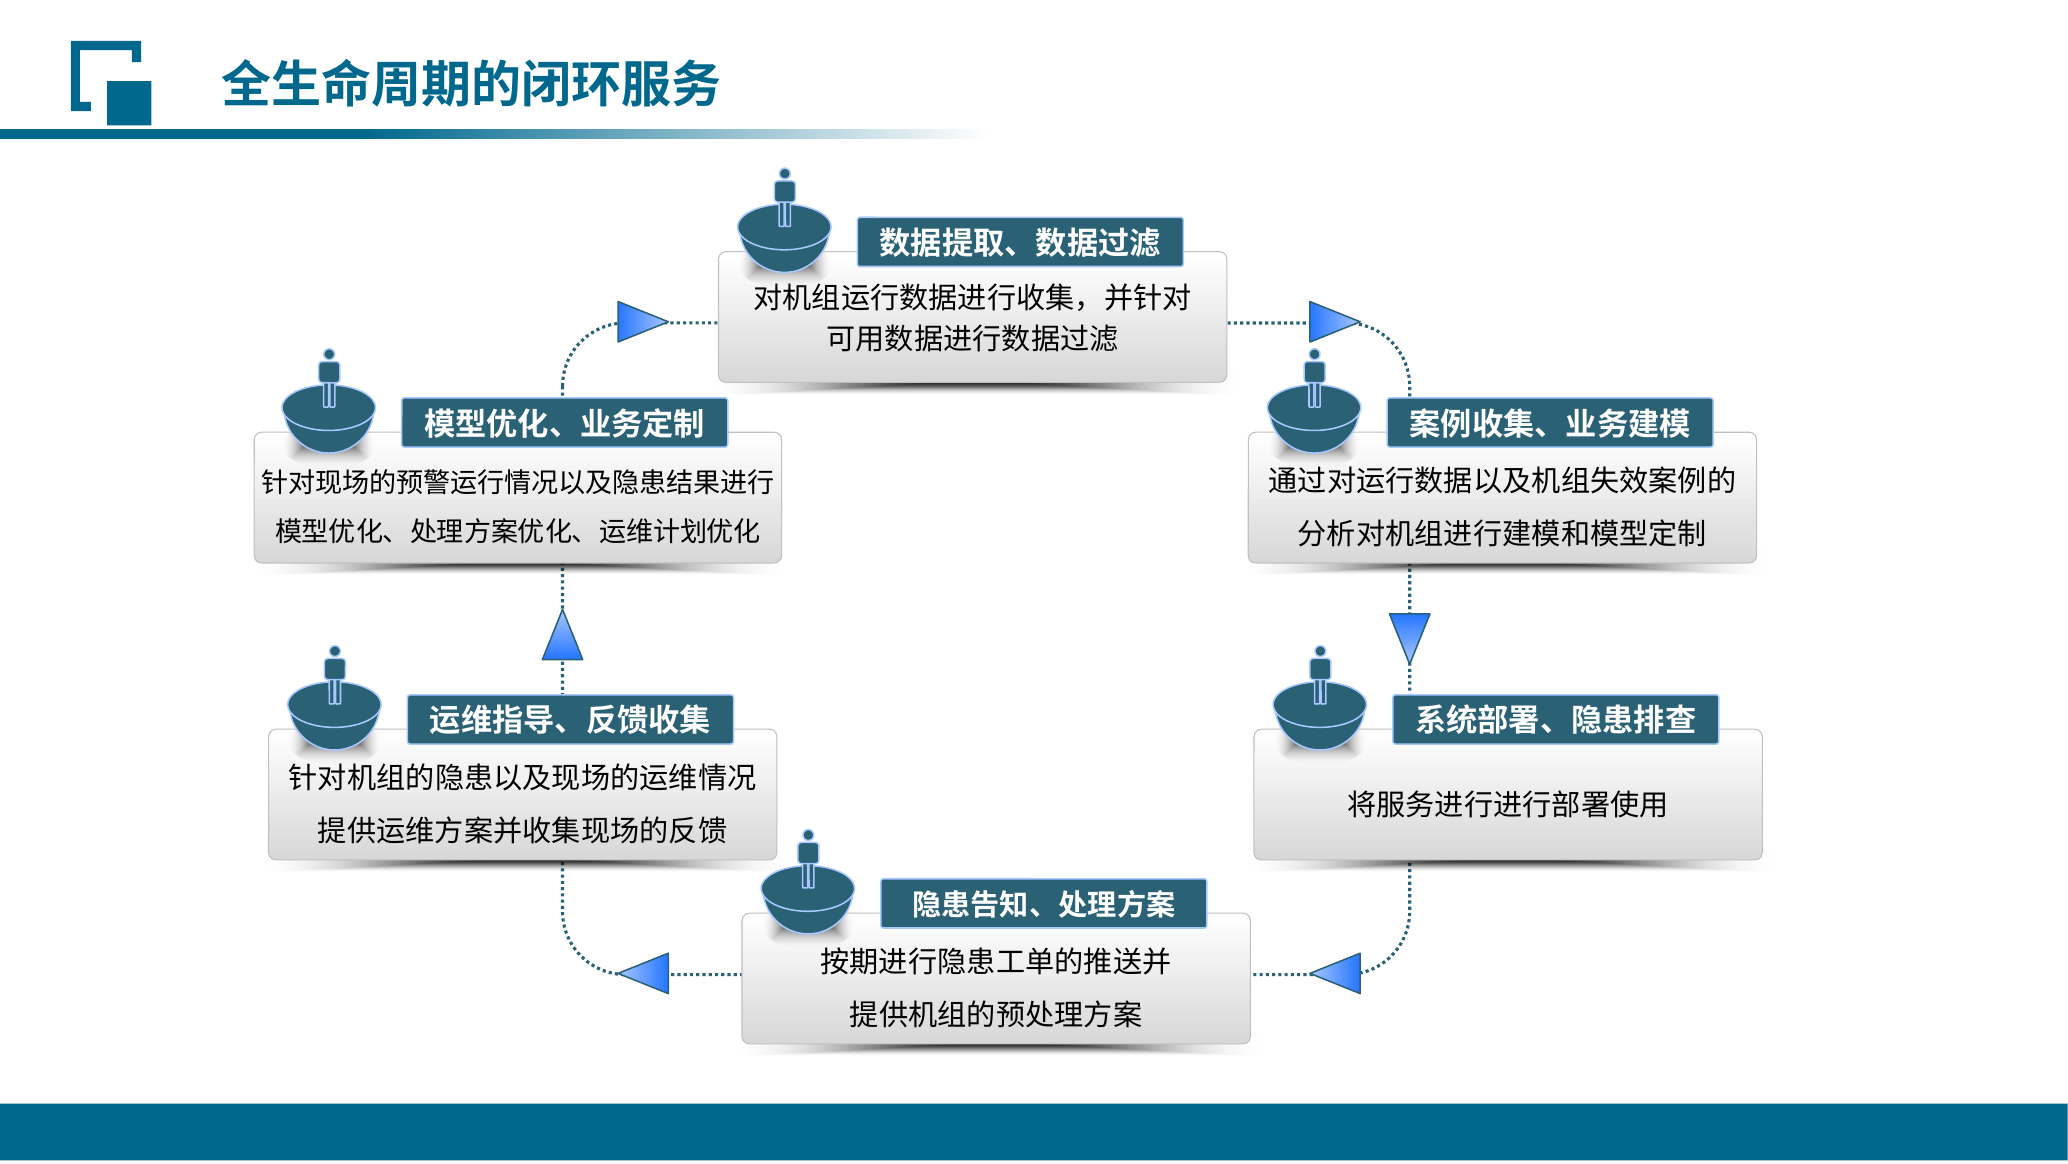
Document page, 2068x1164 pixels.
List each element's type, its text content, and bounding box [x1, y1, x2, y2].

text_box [264, 645, 787, 872]
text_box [1260, 872, 1430, 994]
text_box 全生命周期的闭环服务 [206, 45, 869, 120]
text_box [254, 348, 782, 575]
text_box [714, 167, 1237, 395]
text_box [1244, 348, 1766, 575]
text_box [542, 301, 1430, 829]
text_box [1250, 645, 1772, 872]
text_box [738, 829, 1260, 1056]
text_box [542, 872, 738, 994]
